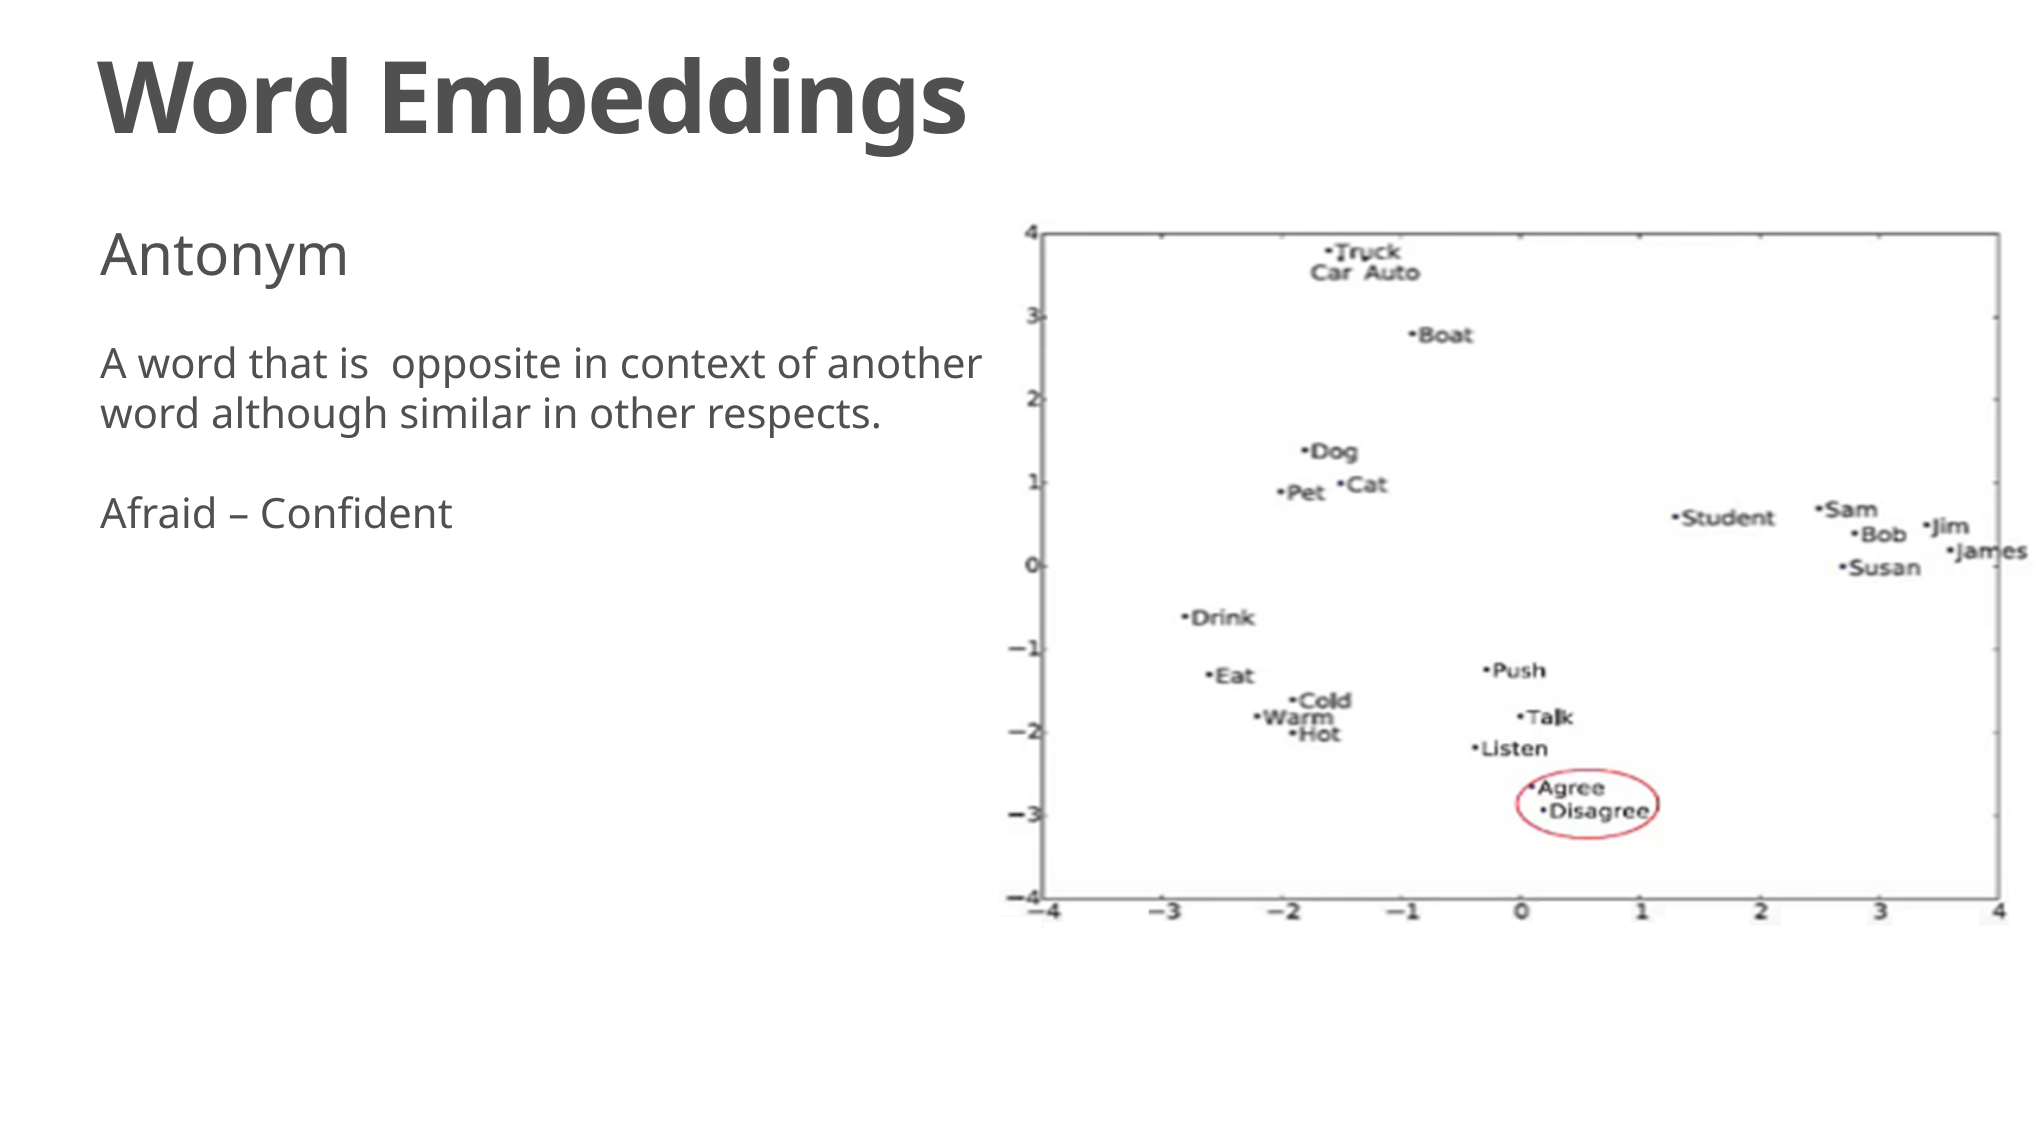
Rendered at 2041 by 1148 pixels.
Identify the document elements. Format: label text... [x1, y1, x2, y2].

text_box Antonym A word that is opposite in context of another word although similar in other respects. Afraid – Confident [85, 209, 998, 695]
text_box Word Embeddings [82, 40, 2034, 210]
picture [998, 209, 2041, 930]
